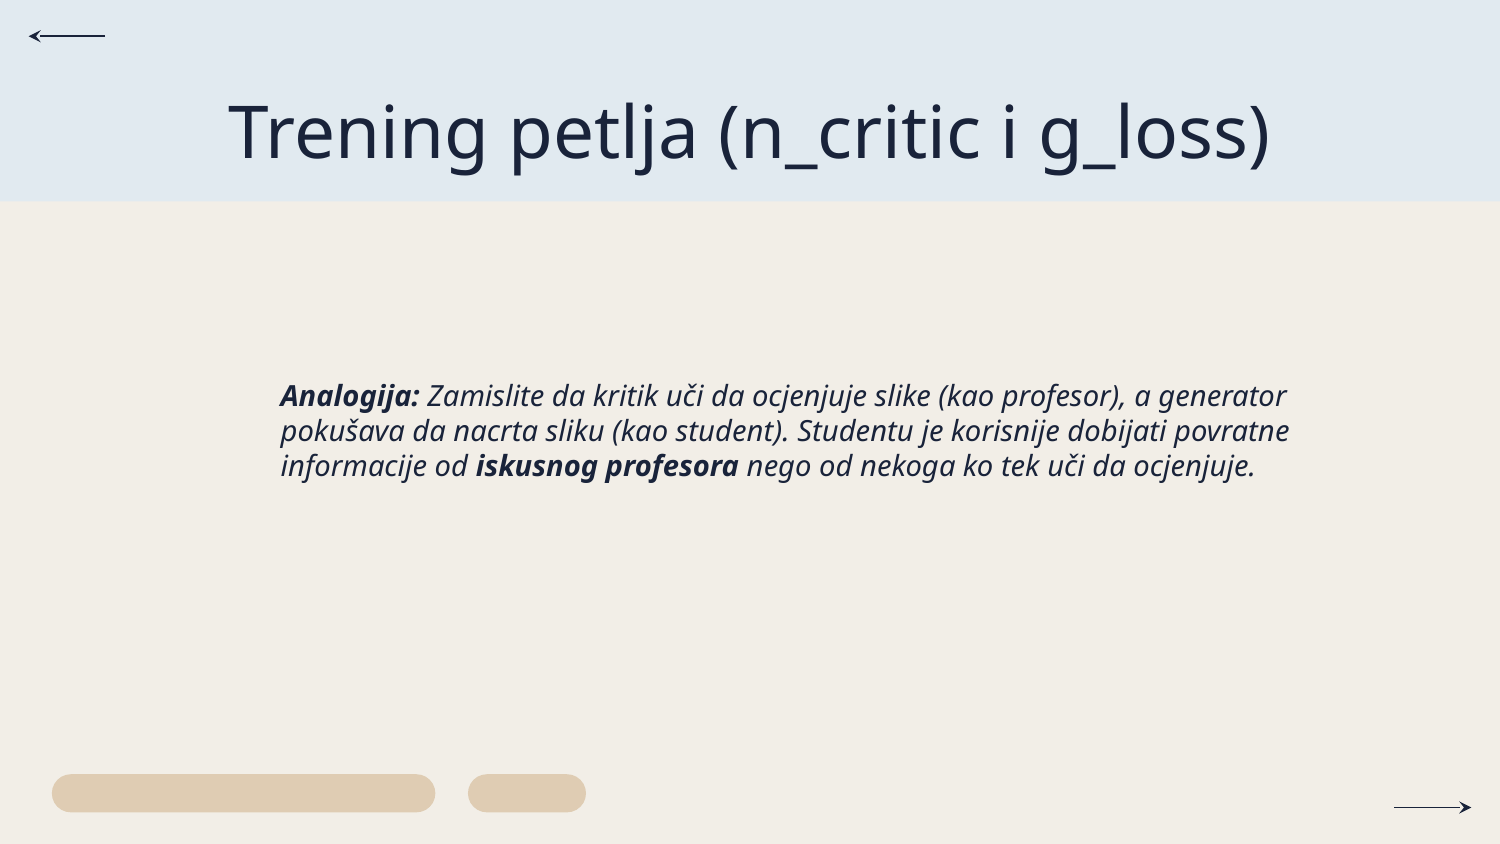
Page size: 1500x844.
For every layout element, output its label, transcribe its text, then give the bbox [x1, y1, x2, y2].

subtitle Analogija: Zamislite da kritik uči da ocjenjuje slike (kao profesor), a generator pokušava da nacrta sliku (kao student). Studentu je korisnije dobijati povratne informacije od iskusnog profesora nego od nekoga ko tek uči da ocjenjuje. [242, 362, 1430, 736]
title Trening petlja (n_critic i g_loss) [116, 87, 1383, 182]
